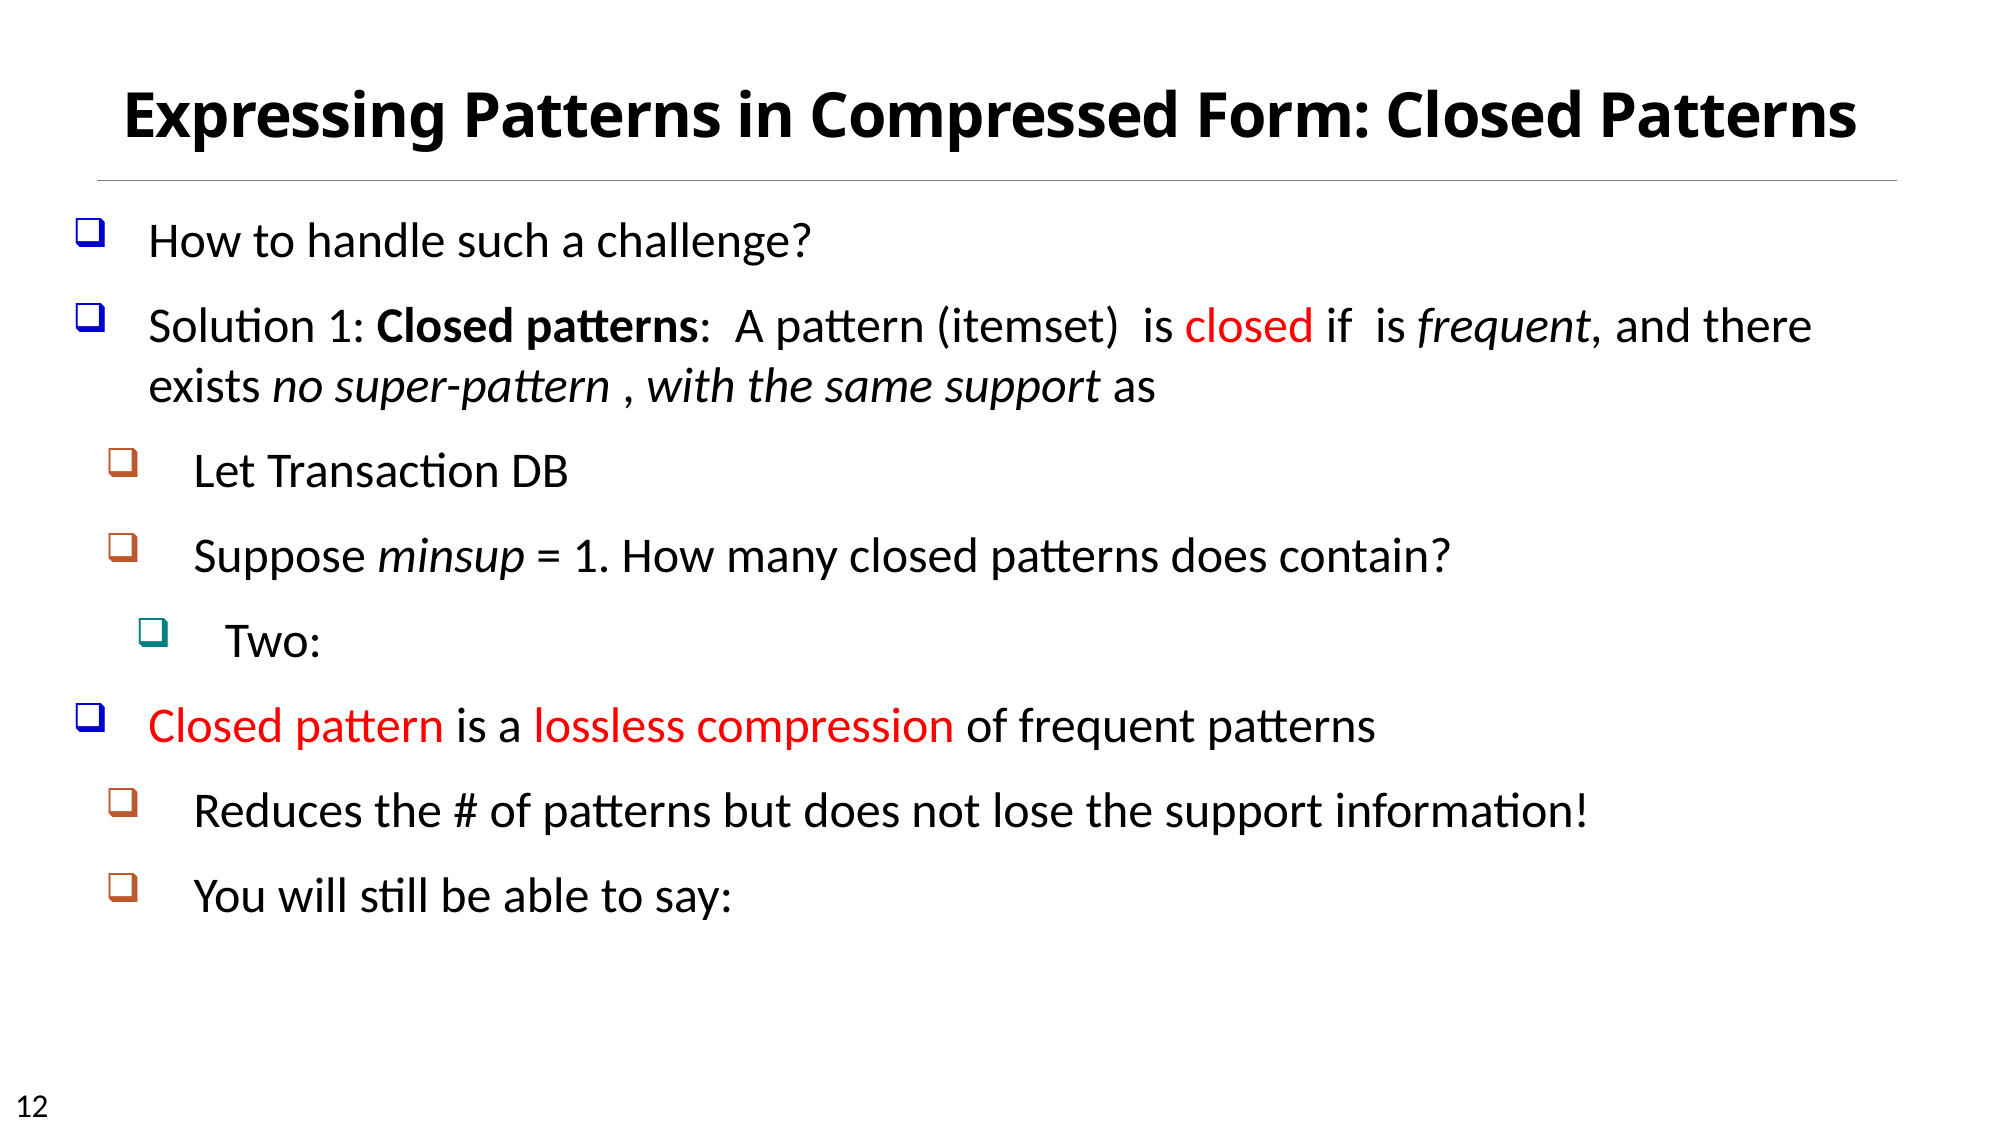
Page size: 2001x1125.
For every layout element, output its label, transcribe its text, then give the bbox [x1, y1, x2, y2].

title Expressing Patterns in Compressed Form: Closed Patterns [57, 36, 1923, 158]
